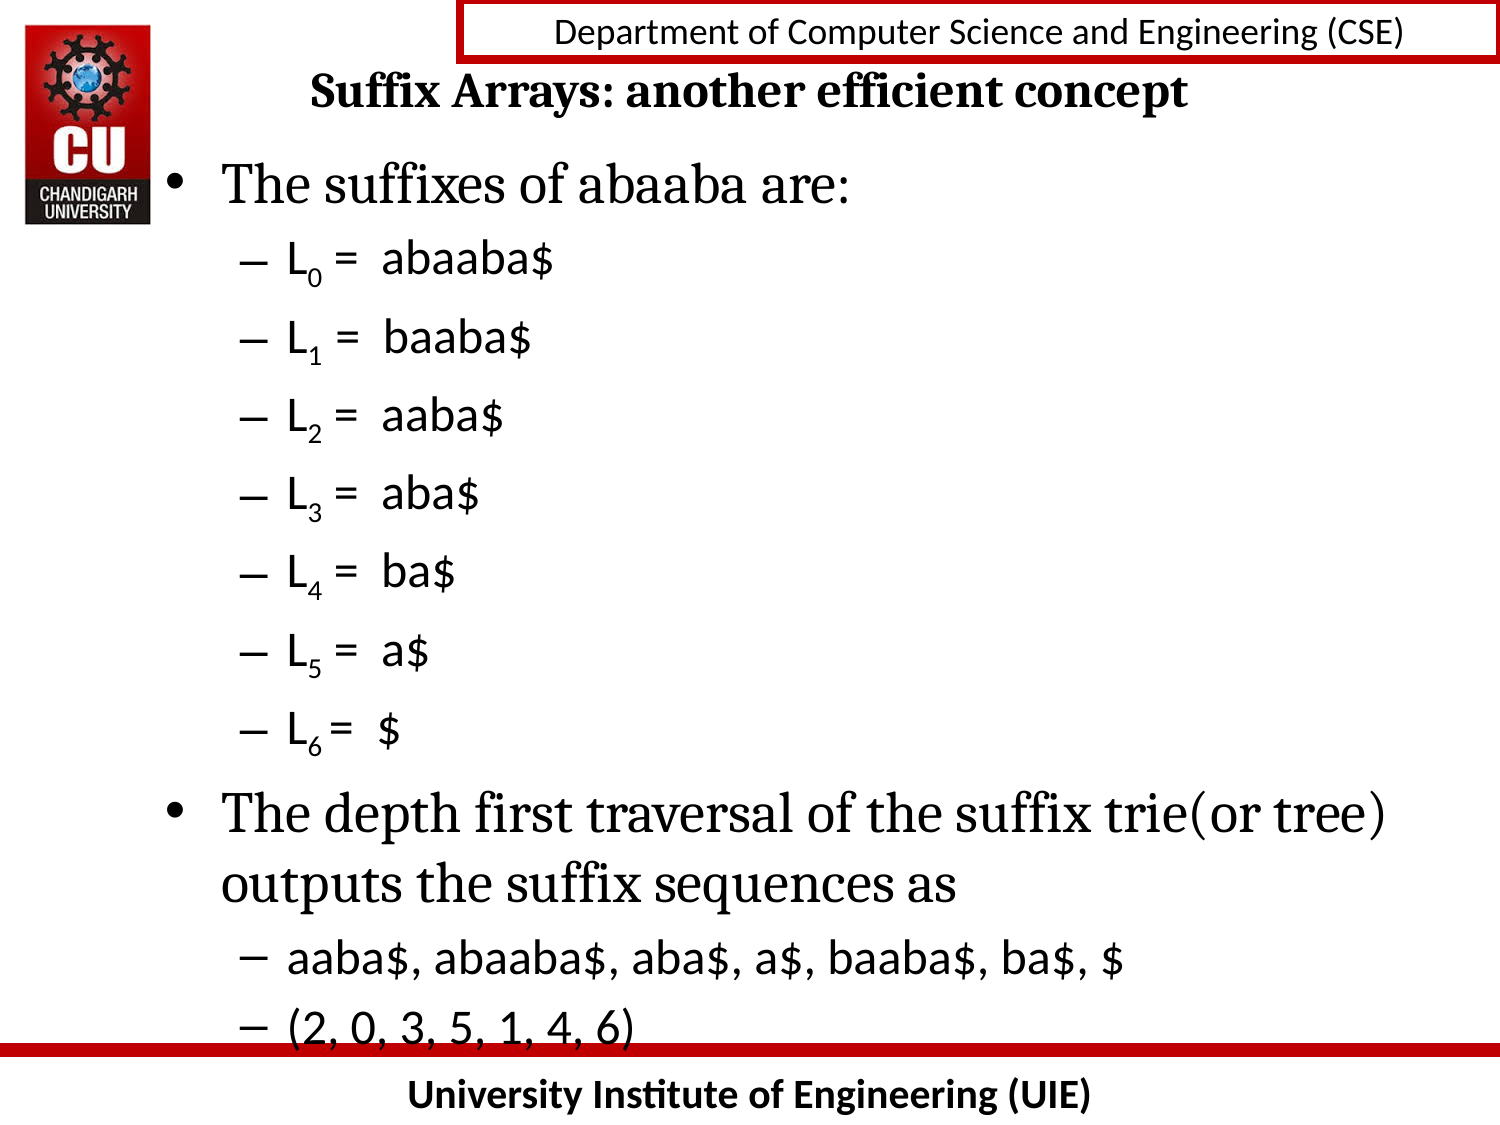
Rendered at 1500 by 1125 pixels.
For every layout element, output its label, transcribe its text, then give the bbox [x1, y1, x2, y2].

title Suffix Arrays: another efficient concept [75, 0, 1425, 182]
list The suffixes of abaaba are: L0 = abaaba$ L1 = baaba$ L2 = aaba$ L3 = aba$ L4 = ba$ L5 = a$ L6 = $ The depth first traversal of the suffix trie(or tree) outputs the suffix sequences as aaba$, abaaba$, aba$, a$, baaba$, ba$, $ (2, 0, 3, 5, 1, 4, 6) [150, 137, 1500, 1061]
picture [24, 24, 150, 225]
